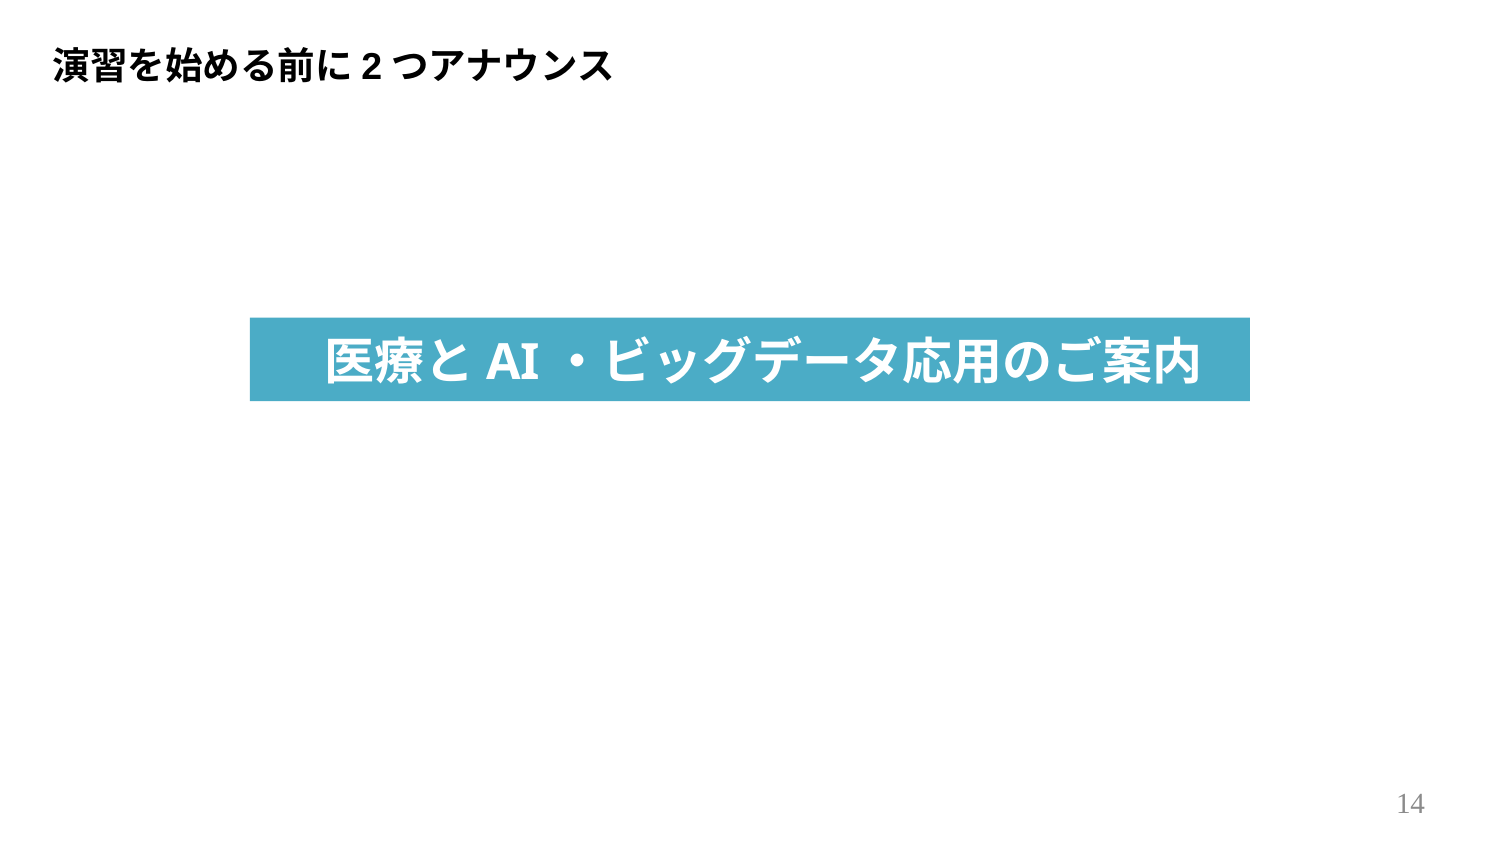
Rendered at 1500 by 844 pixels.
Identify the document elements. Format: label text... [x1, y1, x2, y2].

slide_number 14 [1080, 784, 1425, 831]
text_box 演習を始める前に2つアナウンス [37, 34, 630, 95]
text_box 医療とAI・ビッグデータ応用のご案内 [249, 317, 1250, 402]
